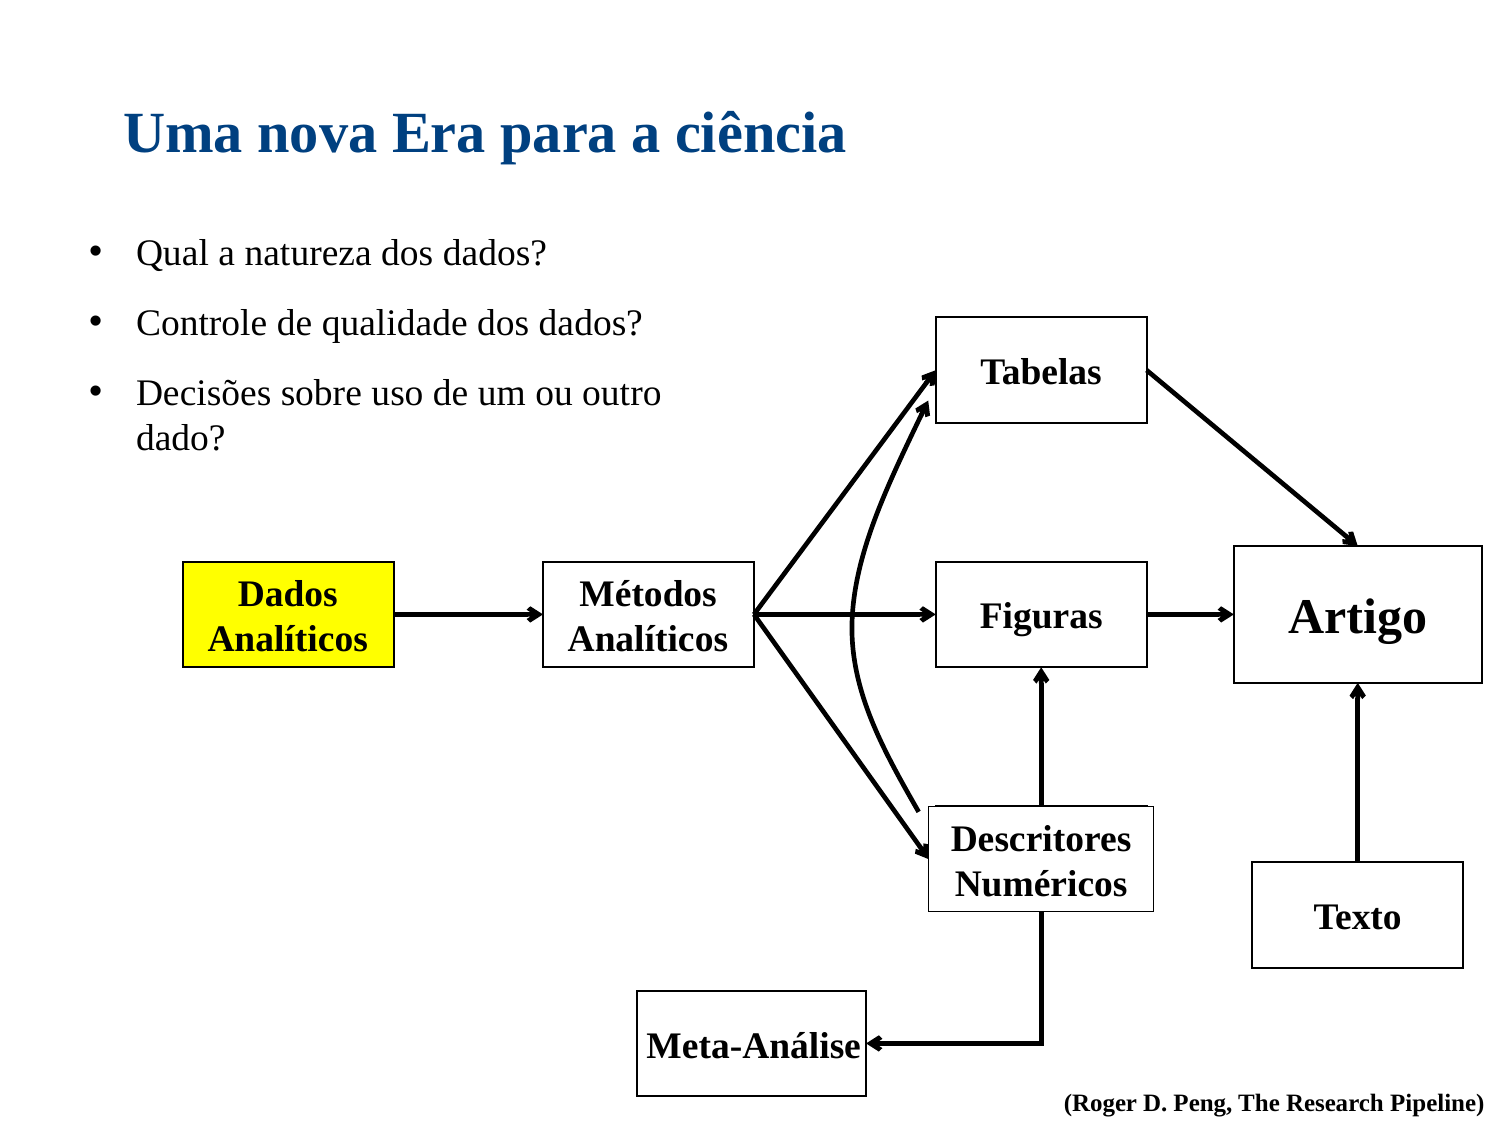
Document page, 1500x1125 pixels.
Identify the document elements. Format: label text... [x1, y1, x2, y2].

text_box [1146, 370, 1358, 546]
text_box Dados Analíticos [192, 561, 383, 667]
text_box Qual a natureza dos dados? Controle de qualidade dos dados? Decisões sobre uso de um ou outro dado? [74, 220, 685, 466]
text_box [935, 317, 1147, 424]
text_box [182, 561, 395, 668]
text_box Uma nova Era para a ciência [108, 86, 863, 172]
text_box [753, 370, 936, 615]
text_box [542, 561, 753, 668]
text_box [928, 805, 1154, 913]
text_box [1233, 545, 1482, 683]
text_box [887, 889, 1020, 1066]
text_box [753, 614, 929, 860]
text_box (Roger D. Peng, The Research Pipeline) [1007, 1079, 1500, 1125]
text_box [630, 990, 878, 1097]
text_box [1252, 862, 1464, 969]
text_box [935, 561, 1147, 668]
